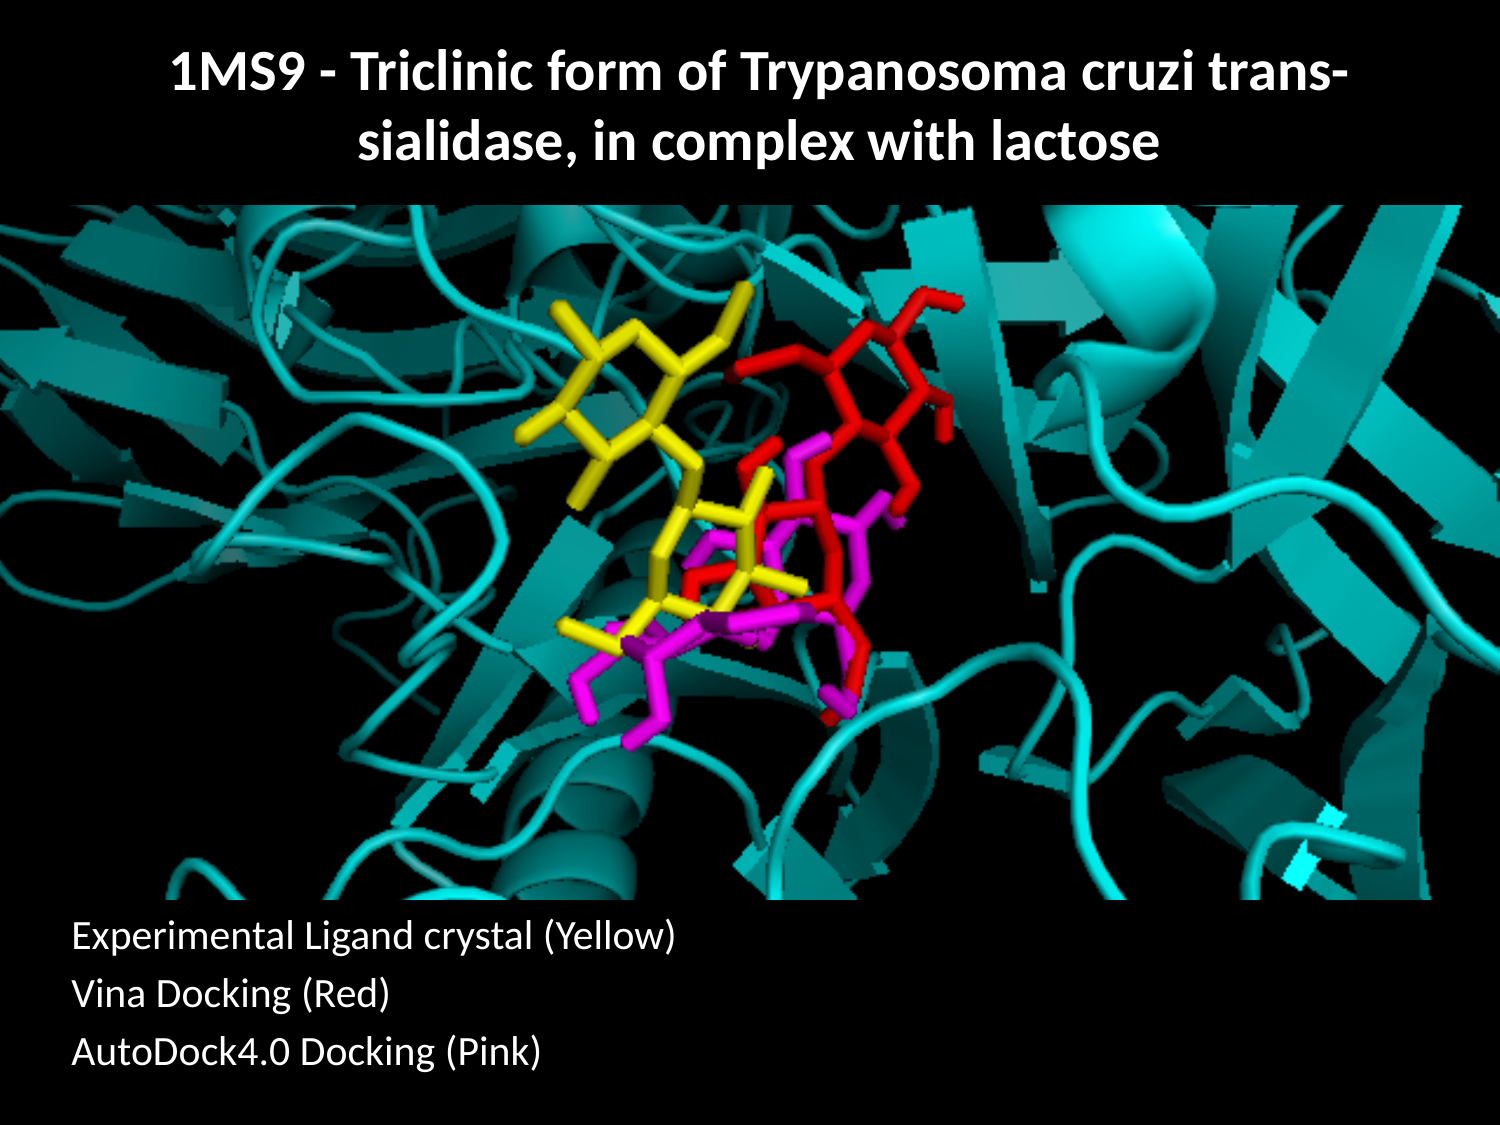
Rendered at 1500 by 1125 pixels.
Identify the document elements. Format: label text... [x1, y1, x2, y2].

text_box 1MS9 - Triclinic form of Trypanosoma cruzi trans-sialidase, in complex with lactose [37, 24, 1463, 198]
text_box Experimental Ligand crystal (Yellow) Vina Docking (Red) AutoDock4.0 Docking (Pink) [37, 908, 813, 1086]
picture [0, 205, 1500, 901]
